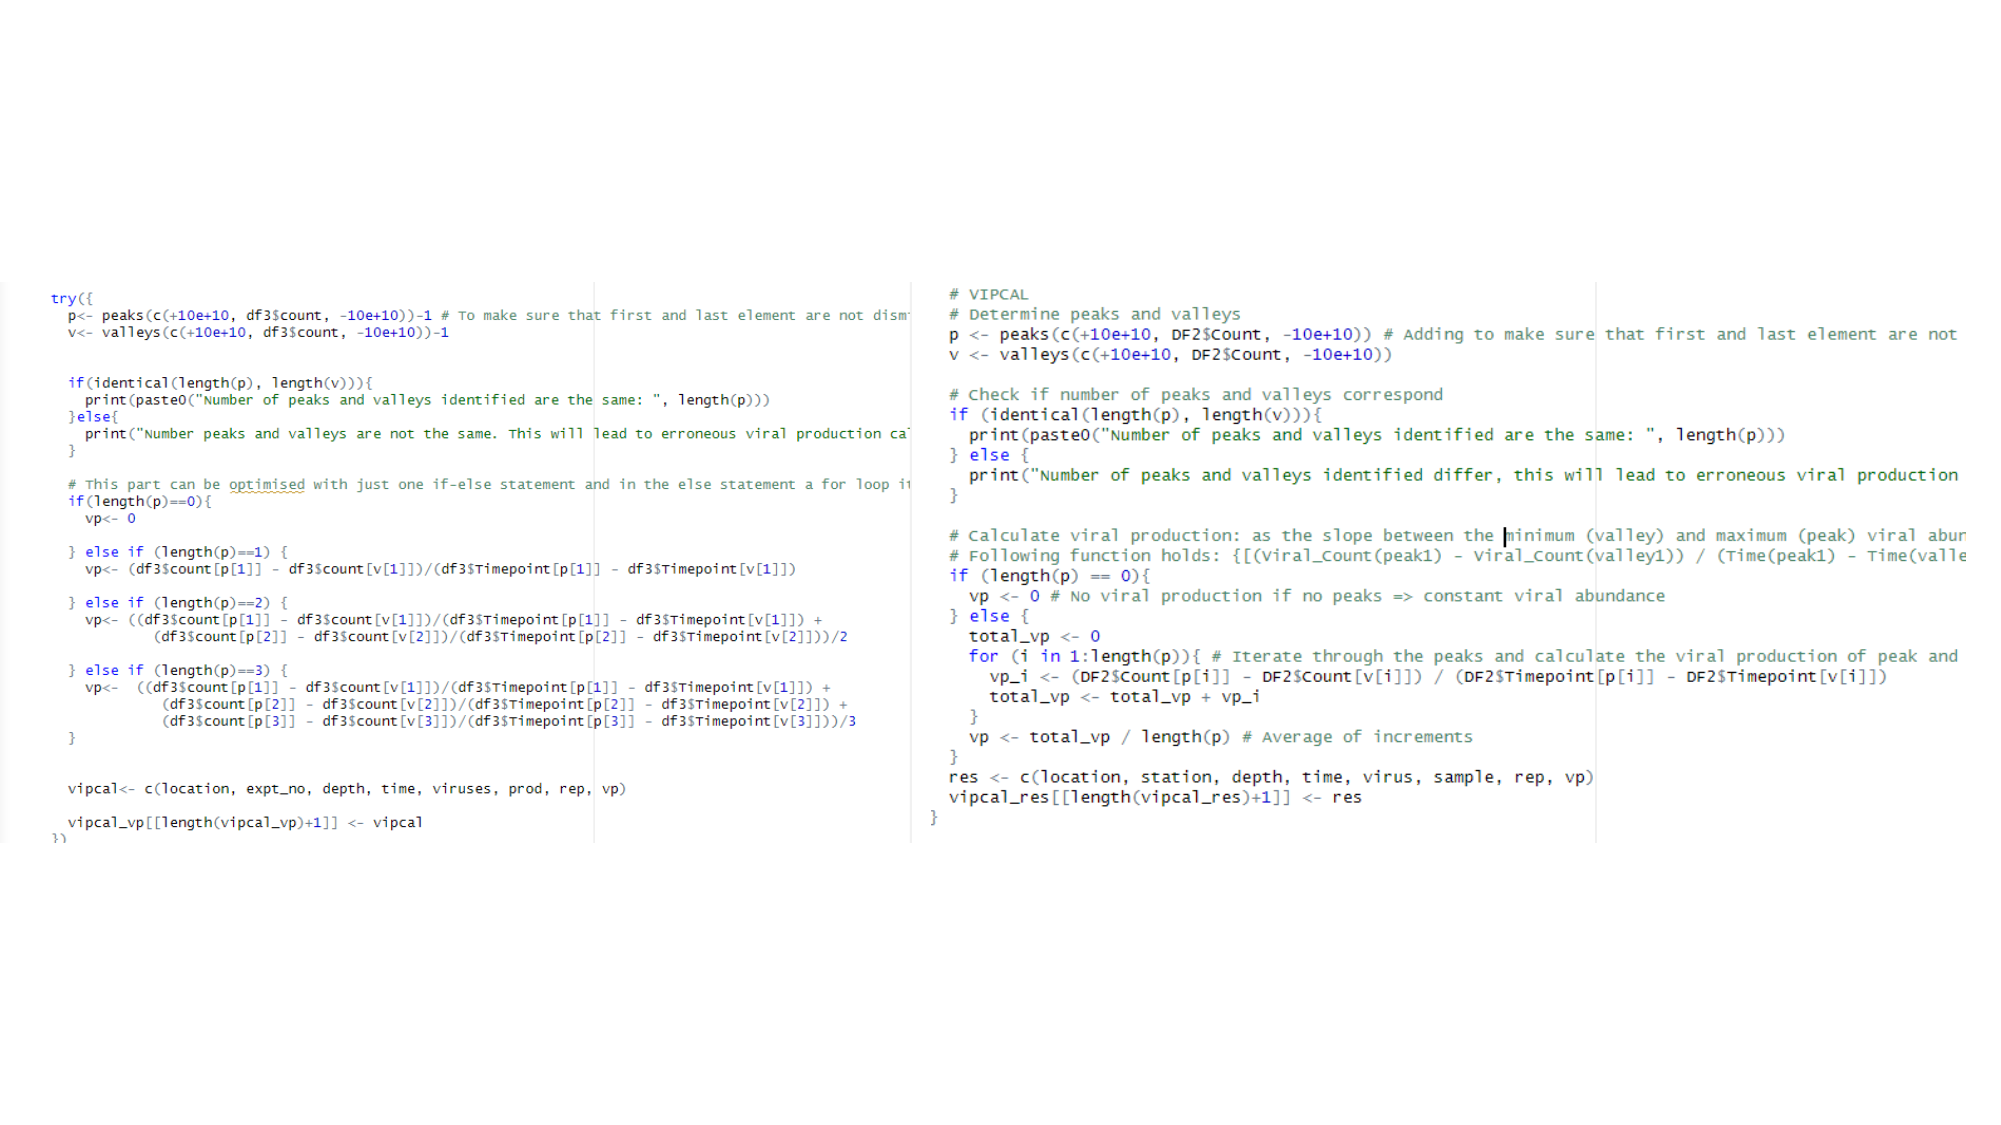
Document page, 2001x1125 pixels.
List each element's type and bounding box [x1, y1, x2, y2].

list [0, 282, 912, 843]
picture [931, 282, 1966, 843]
